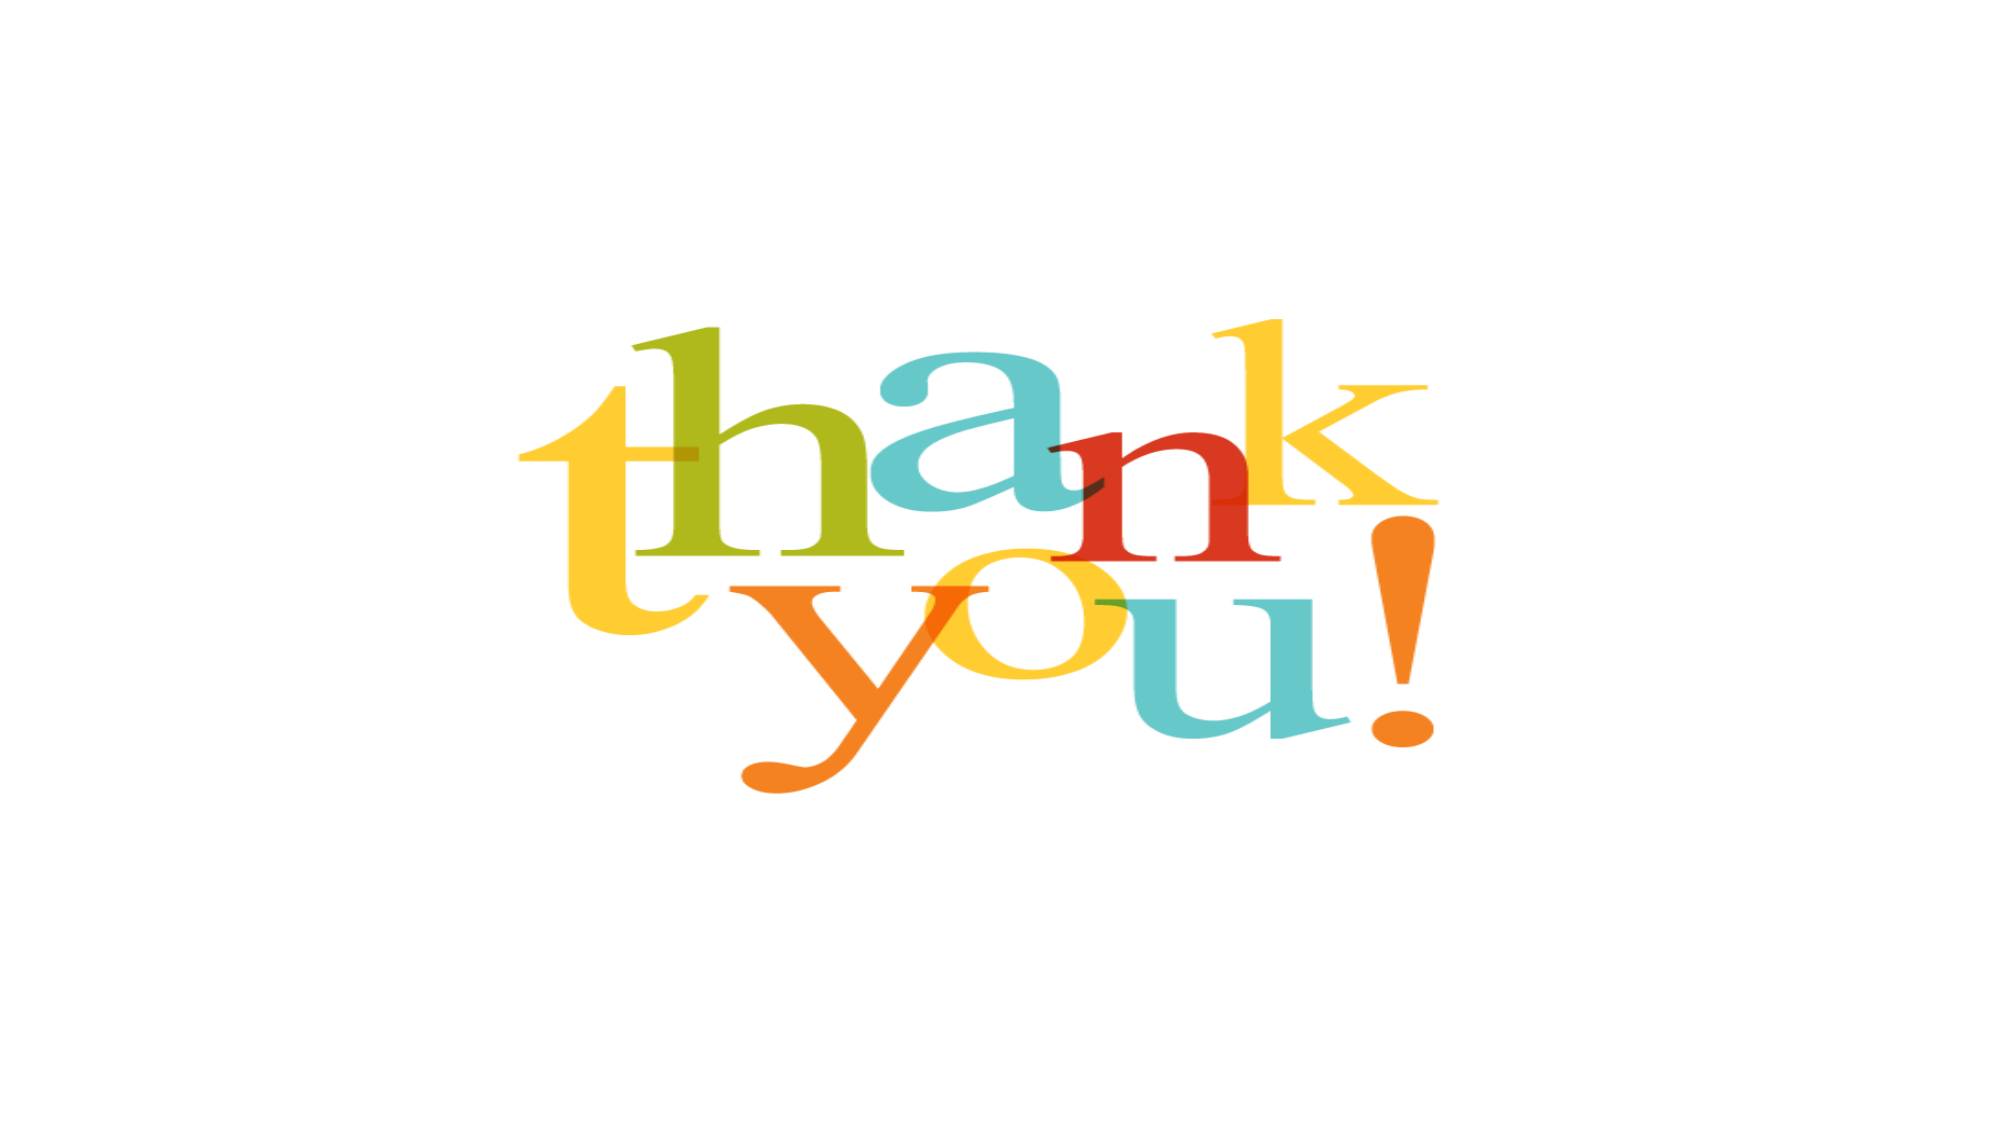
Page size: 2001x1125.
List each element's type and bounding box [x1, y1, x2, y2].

picture [474, 193, 1509, 826]
